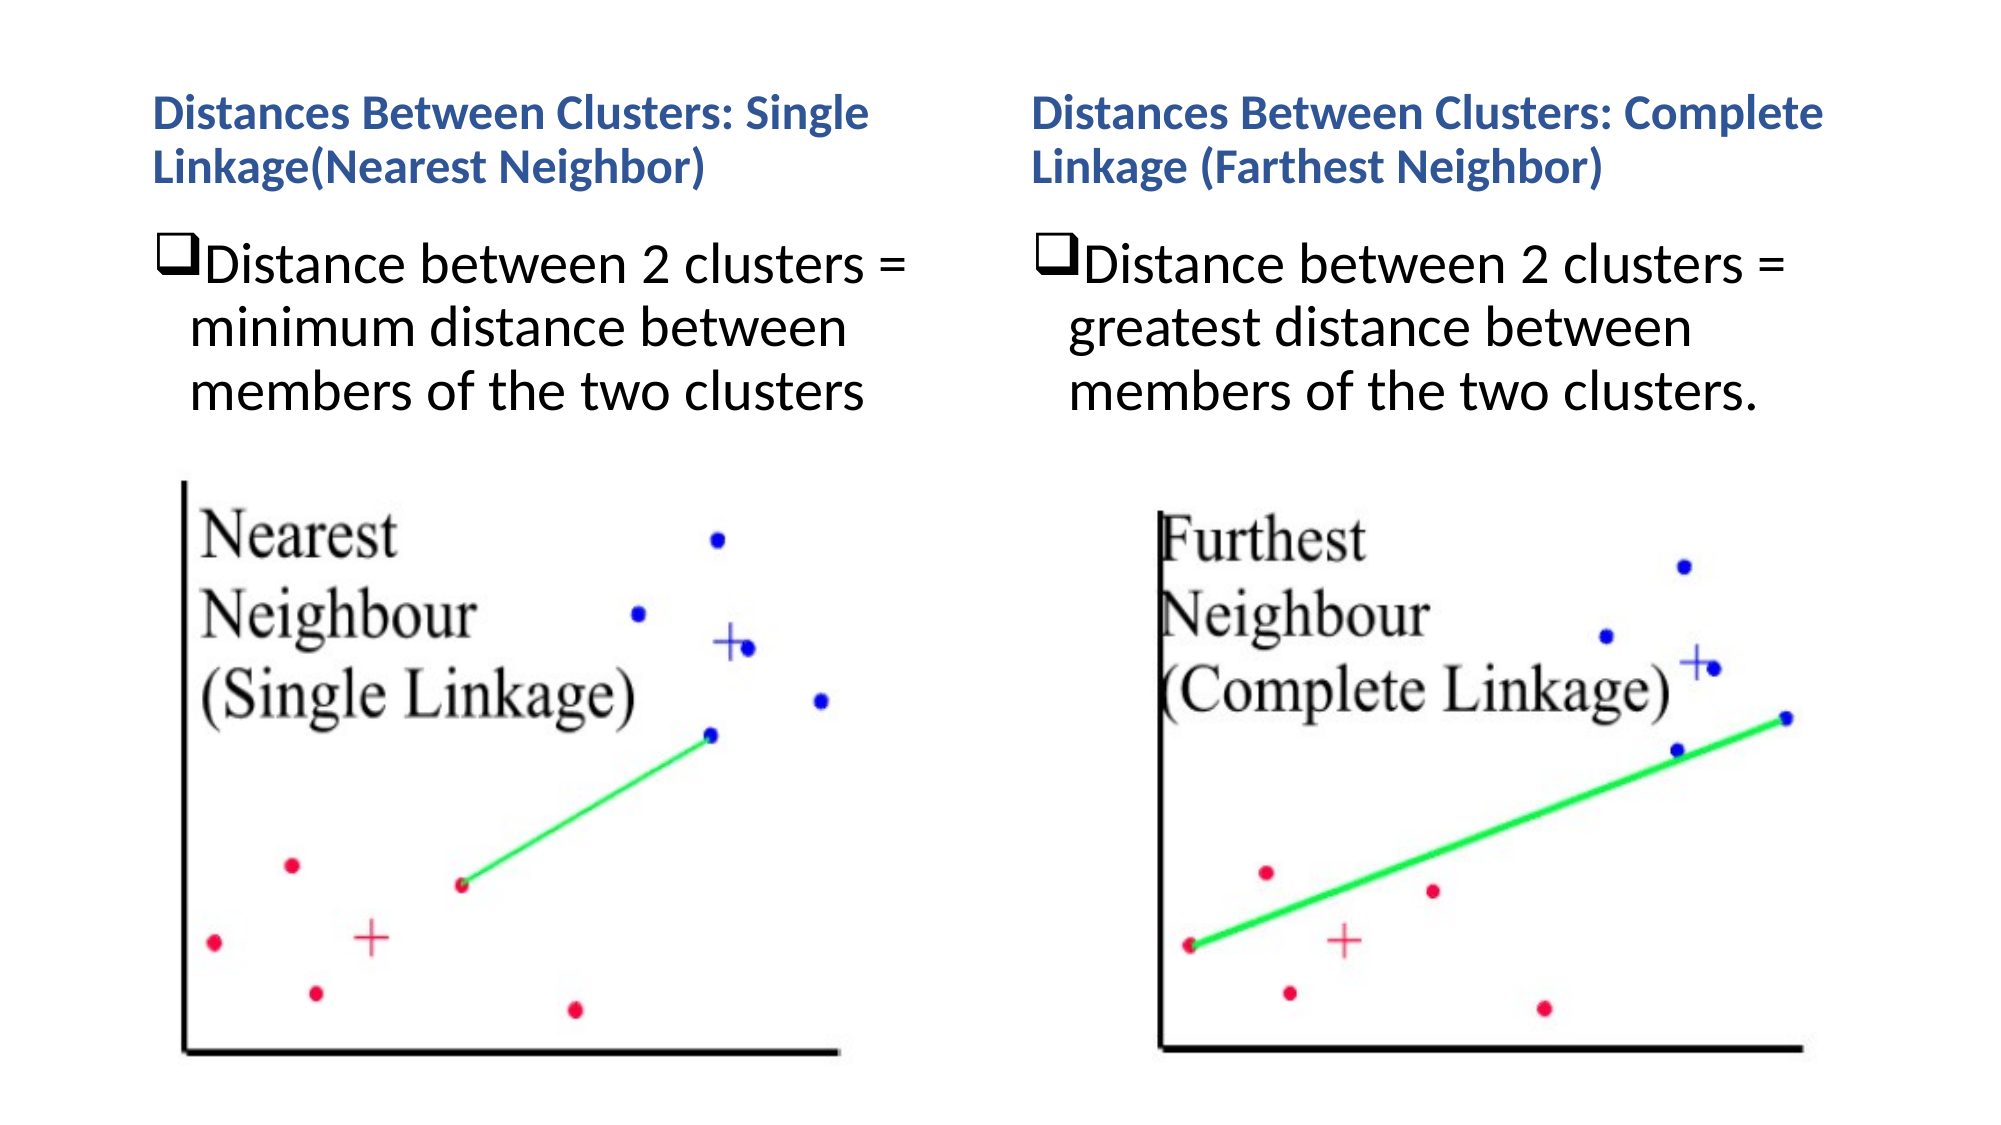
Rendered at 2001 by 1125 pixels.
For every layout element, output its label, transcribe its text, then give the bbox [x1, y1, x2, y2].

list Distance between 2 clusters = minimum distance between members of the two clusters [137, 226, 984, 1016]
list Distance between 2 clusters = greatest distance between members of the two clusters. [1016, 226, 1863, 1016]
text_box [1138, 461, 1857, 1086]
list Distances Between Clusters: Single Linkage(Nearest Neighbor) [137, 66, 984, 202]
text_box [164, 439, 882, 1086]
list Distances Between Clusters: Complete Linkage (Farthest Neighbor) [1016, 66, 1867, 202]
